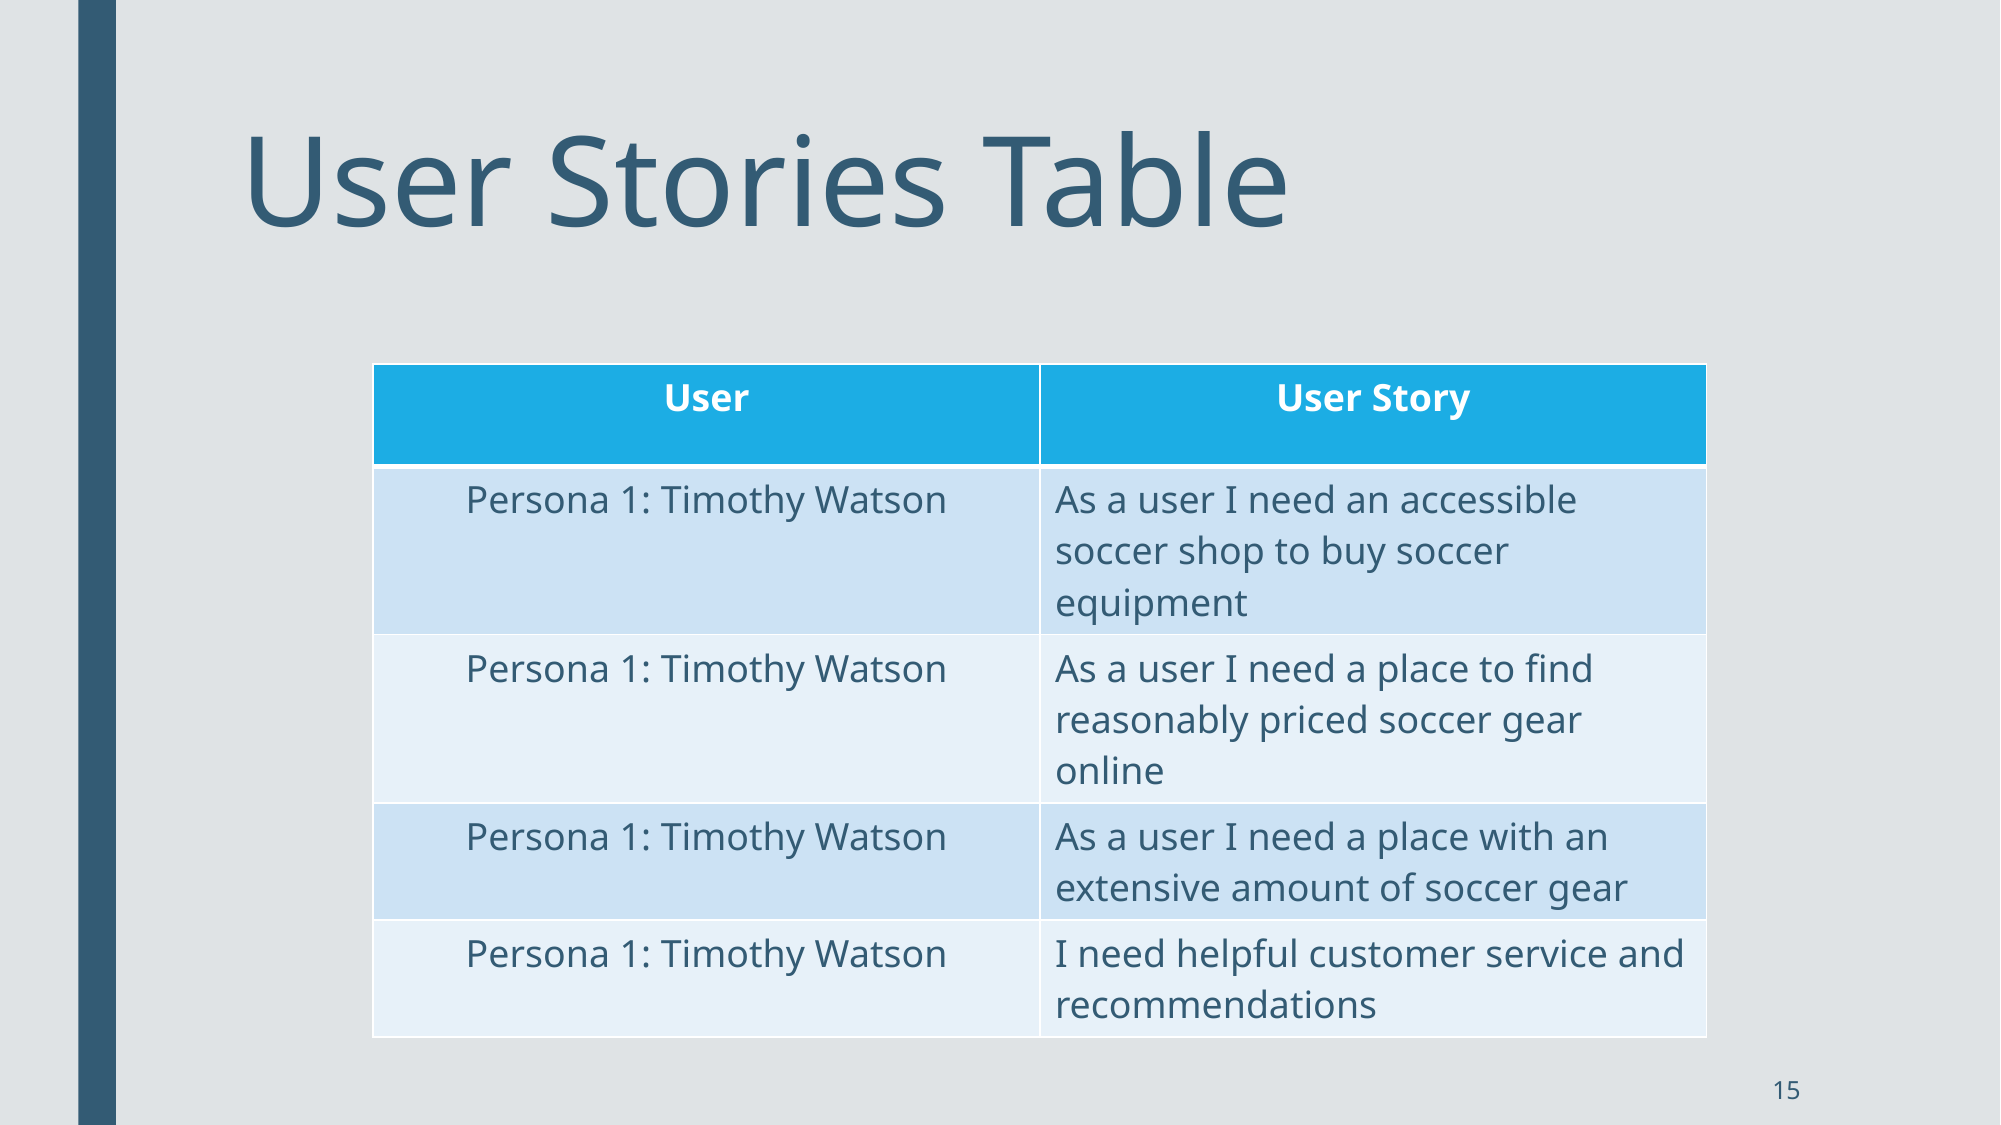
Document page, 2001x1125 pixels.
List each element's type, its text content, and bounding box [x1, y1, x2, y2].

table_cell I need helpful customer service and recommendations [1041, 921, 1706, 1036]
table_cell As a user I need a place to find reasonably priced soccer gear online [1041, 635, 1706, 802]
table_cell As a user I need an accessible soccer shop to buy soccer equipment [1041, 469, 1706, 634]
table_cell Persona 1: Timothy Watson [374, 469, 1039, 634]
slide_number 15 [1553, 1058, 1816, 1125]
table_cell Persona 1: Timothy Watson [374, 804, 1039, 919]
table_cell As a user I need a place with an extensive amount of soccer gear [1041, 804, 1706, 919]
table_header User Story [1041, 365, 1706, 464]
table_header User [374, 365, 1039, 464]
table_cell Persona 1: Timothy Watson [374, 635, 1039, 802]
table_cell Persona 1: Timothy Watson [374, 921, 1039, 1036]
title User Stories Table [225, 112, 1800, 282]
